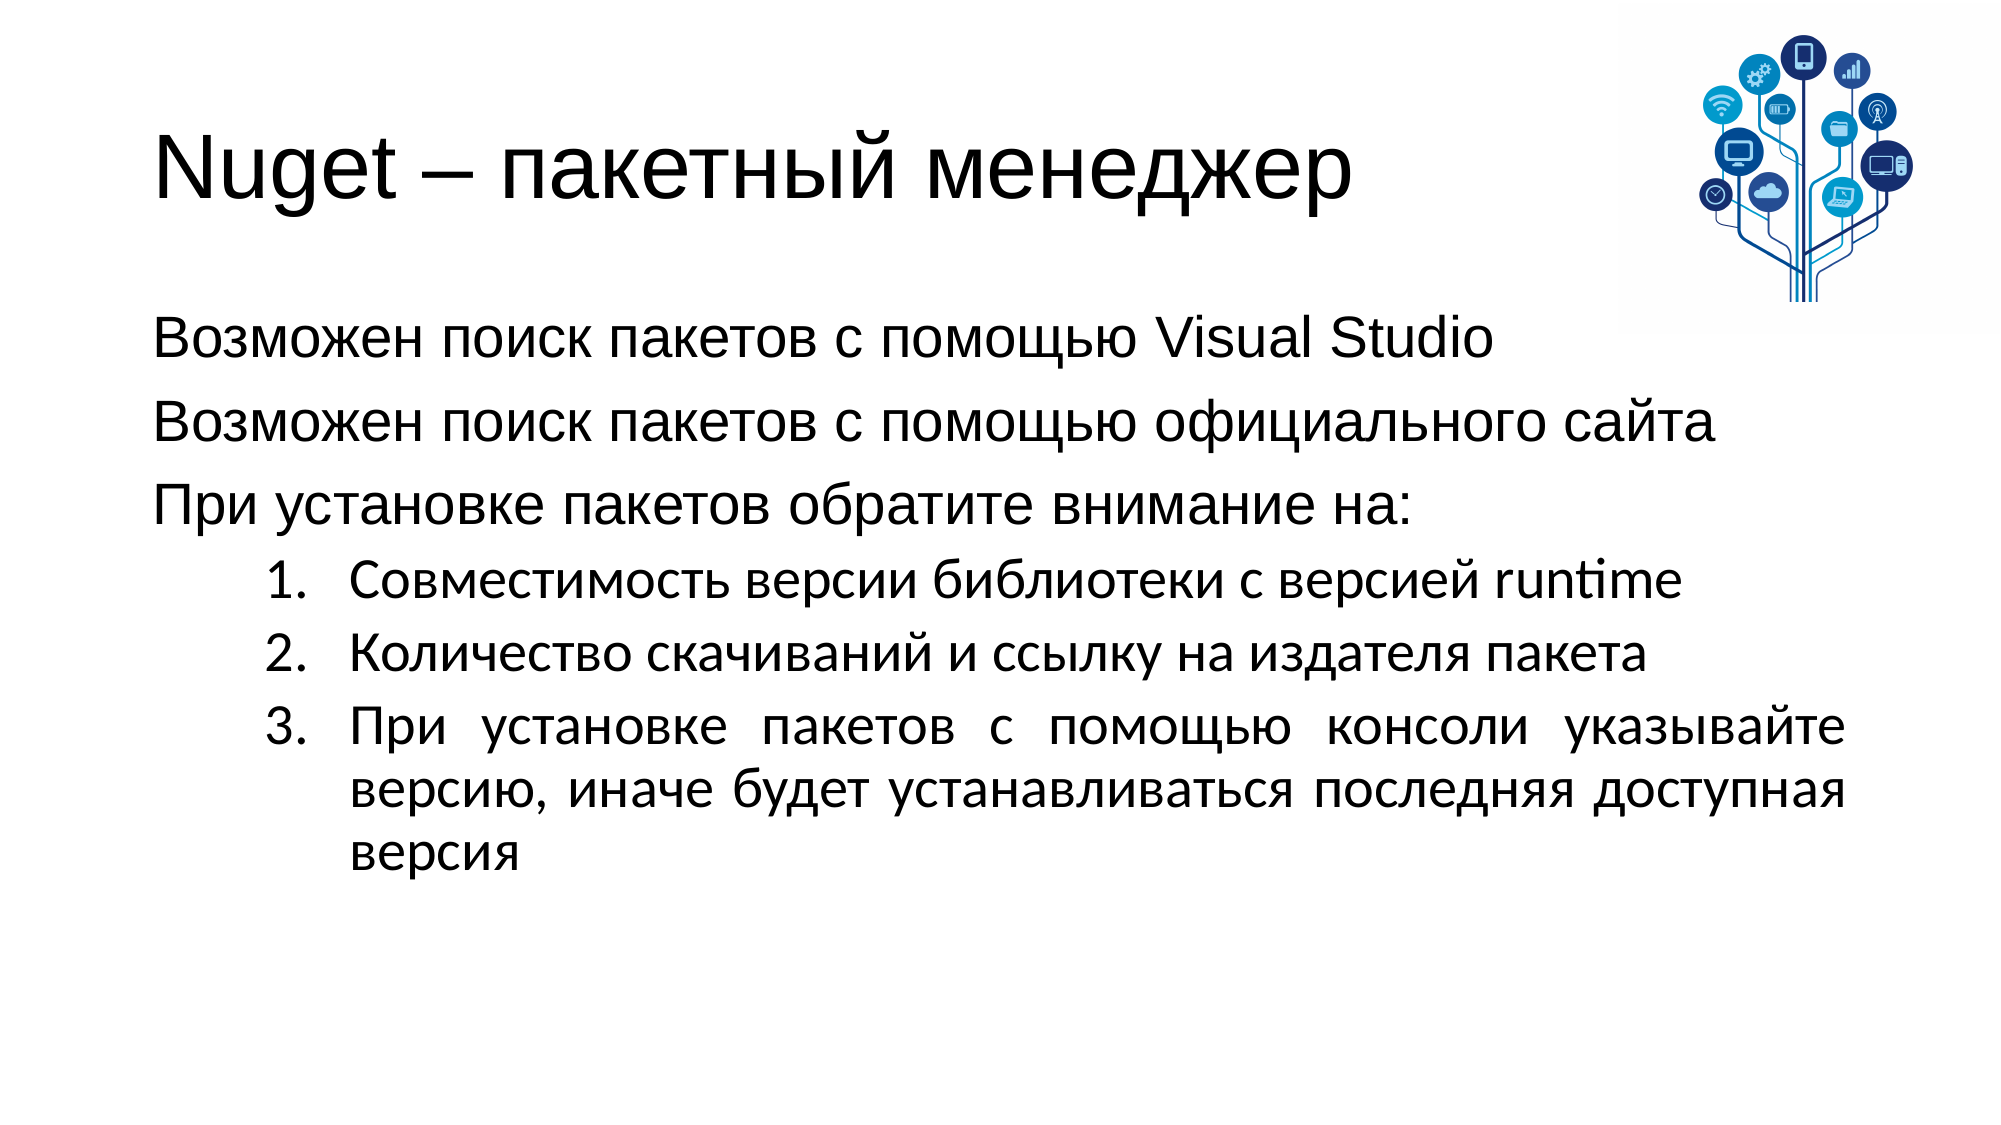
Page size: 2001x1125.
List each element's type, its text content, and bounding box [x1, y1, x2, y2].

list Возможен поиск пакетов с помощью Visual Studio Возможен поиск пакетов с помощью официального сайта При установке пакетов обратите внимание на: Совместимость версии библиотеки с версией runtime Количество скачиваний и ссылку на издателя пакета При установке пакетов с помощью консоли указывайте версию, иначе будет устанавливаться последняя доступная версия [137, 299, 1863, 1103]
picture [1618, 3, 2000, 334]
title Nuget – пакетный менеджер [137, 59, 1692, 278]
